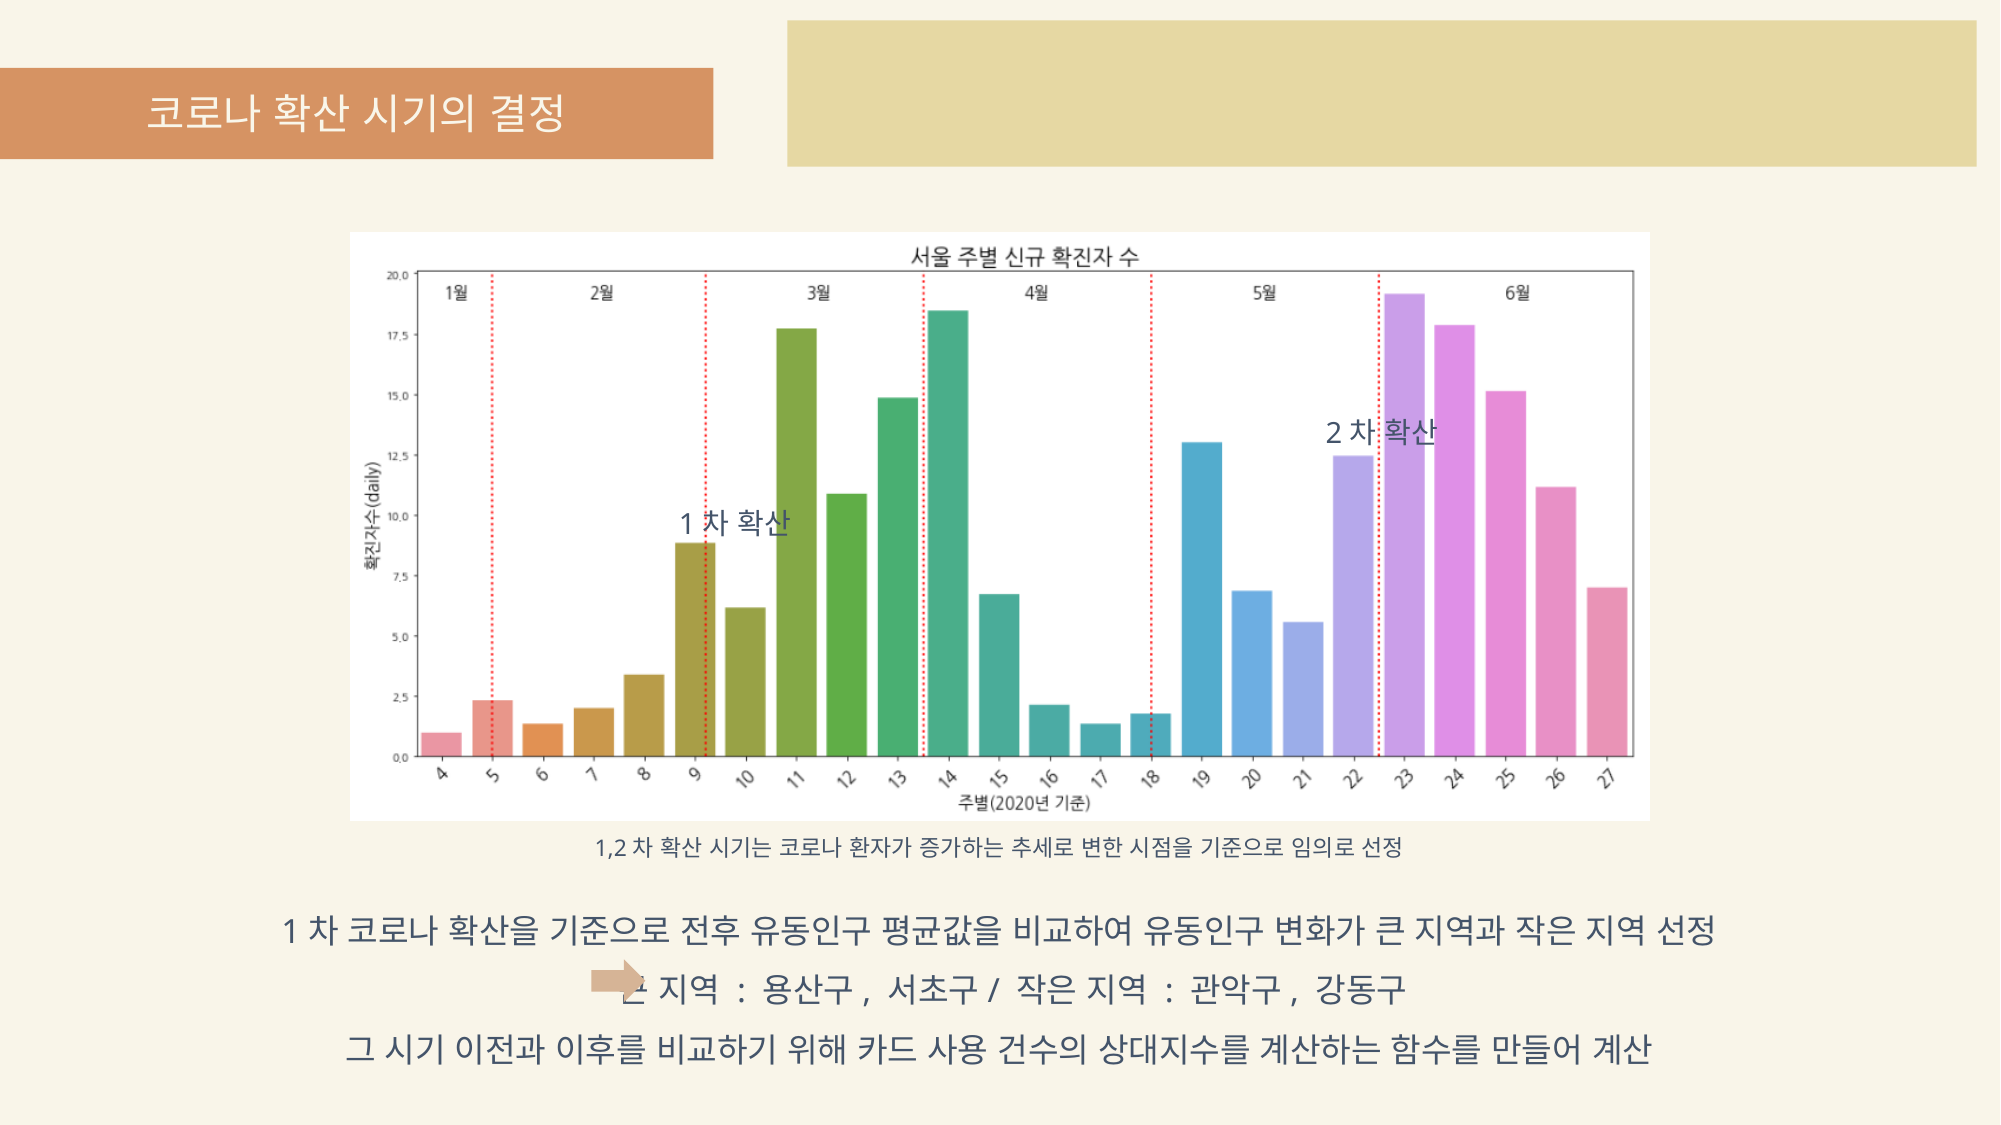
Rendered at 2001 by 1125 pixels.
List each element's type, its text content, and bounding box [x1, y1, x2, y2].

text_box [786, 19, 1978, 168]
text_box 코로나 확산 시기의 결정 [0, 80, 714, 146]
text_box [0, 146, 714, 160]
text_box [0, 67, 714, 80]
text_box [182, 882, 1818, 1074]
picture [350, 232, 1650, 821]
text_box 1,2차 확산 시기는 코로나 환자가 증가하는 추세로 변한 시점을 기준으로 임의로 선정 [579, 826, 1421, 869]
